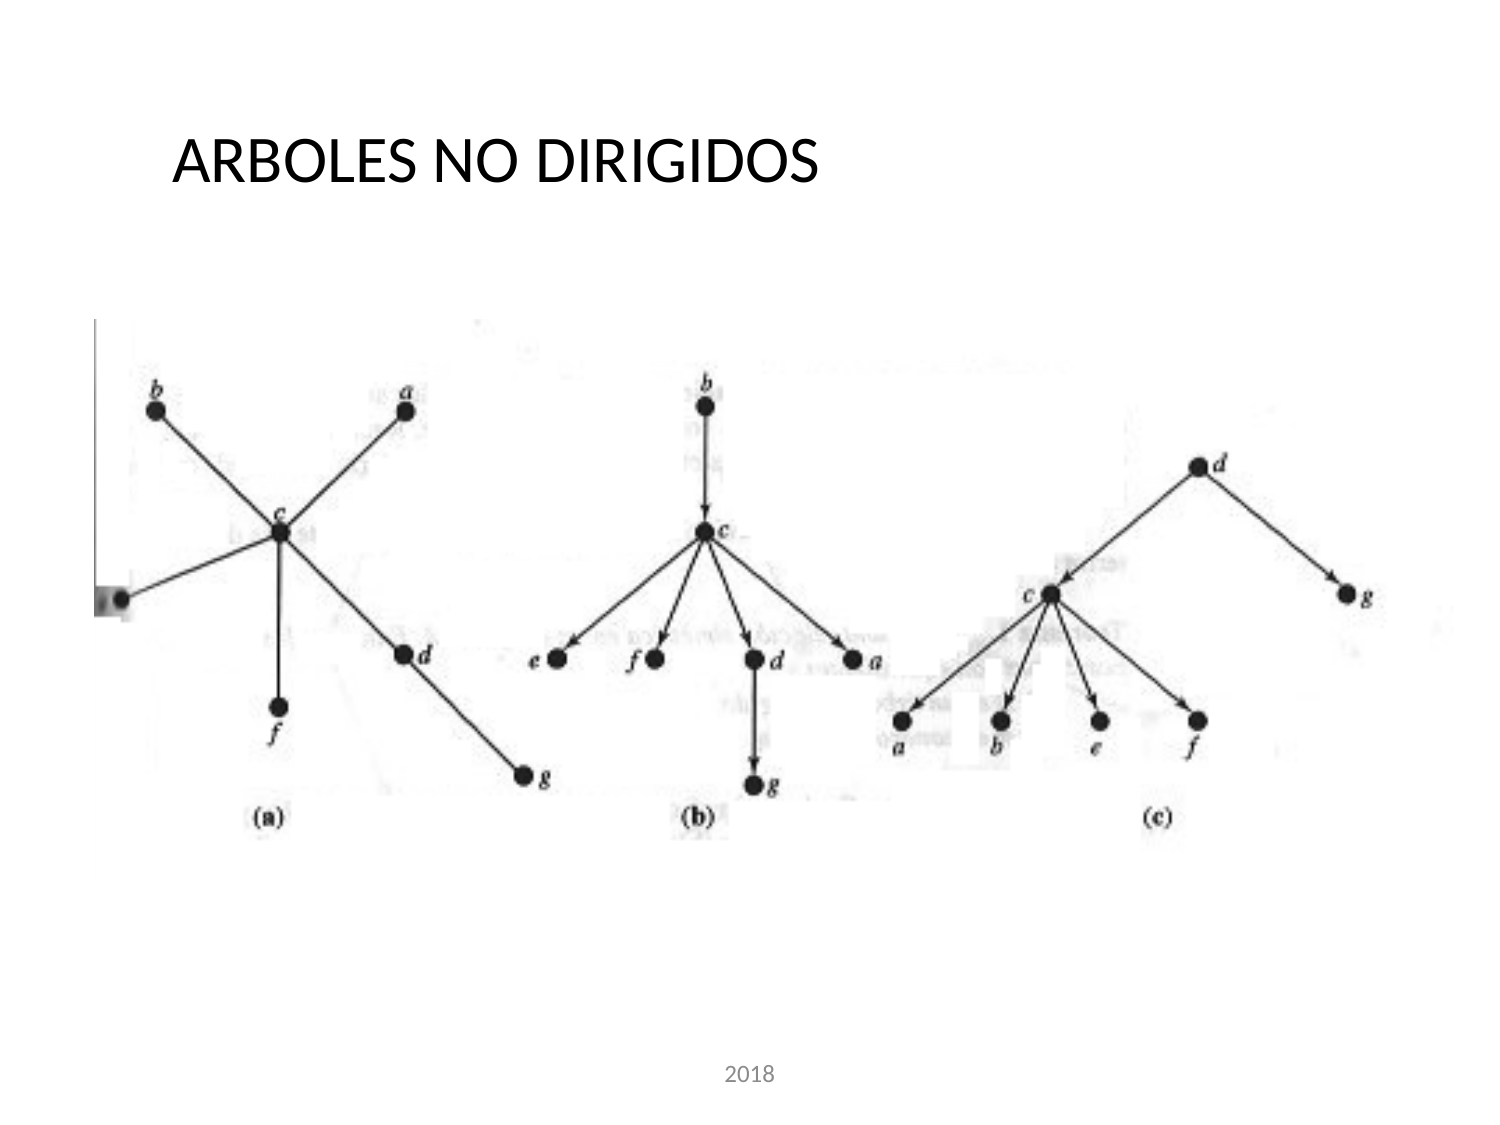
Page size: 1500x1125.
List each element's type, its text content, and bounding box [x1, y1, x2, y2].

text_box ARBOLES NO DIRIGIDOS [157, 108, 959, 204]
footer 2018 [512, 1042, 988, 1103]
picture [94, 319, 1454, 880]
